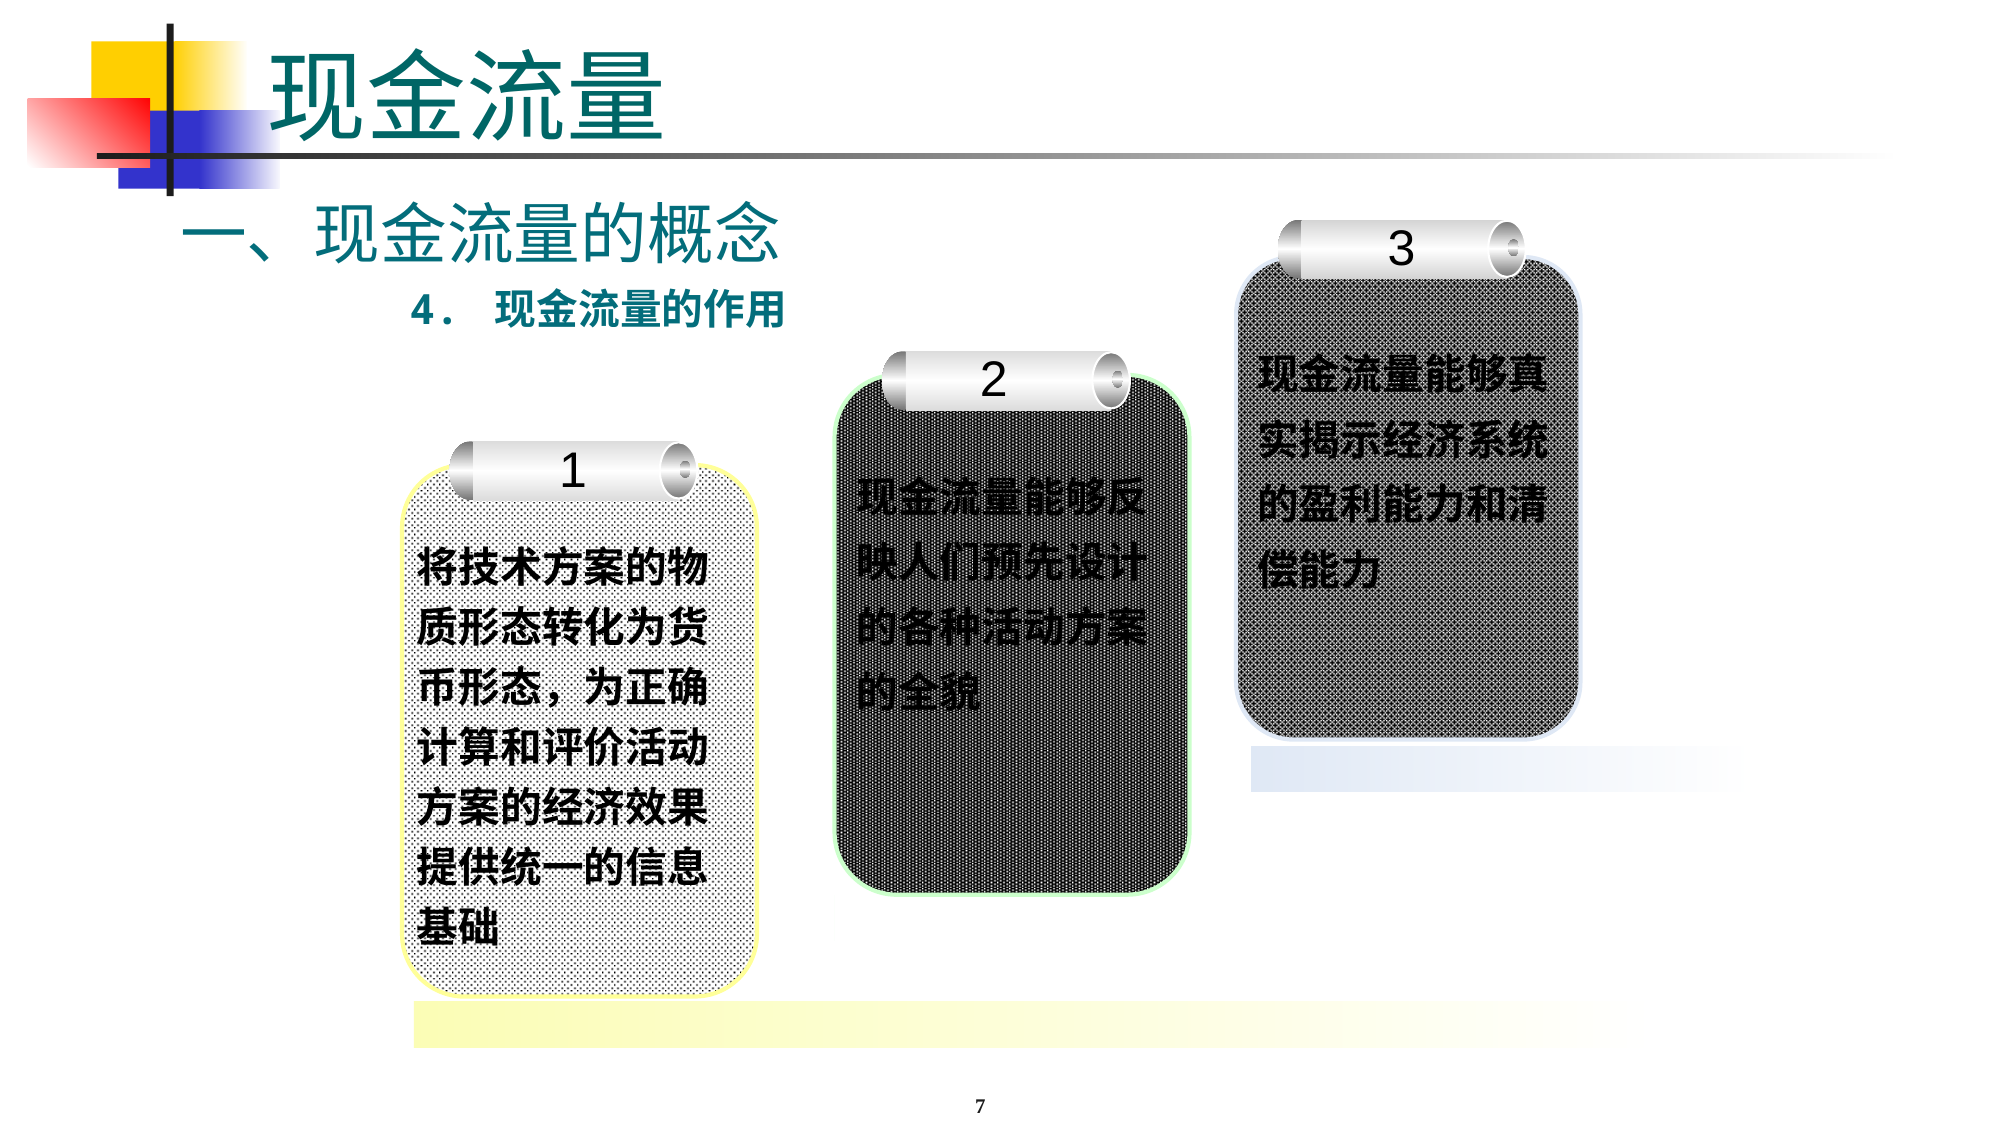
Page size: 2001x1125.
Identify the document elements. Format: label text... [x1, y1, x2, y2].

title 现金流量 [251, 23, 1957, 161]
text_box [401, 429, 1650, 1048]
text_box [834, 339, 1190, 428]
text_box 4. 现金流量的作用 [395, 275, 1057, 341]
list 一、现金流量的概念 [165, 184, 1961, 1071]
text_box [1235, 207, 1751, 793]
slide_number 7 [771, 1071, 1190, 1125]
